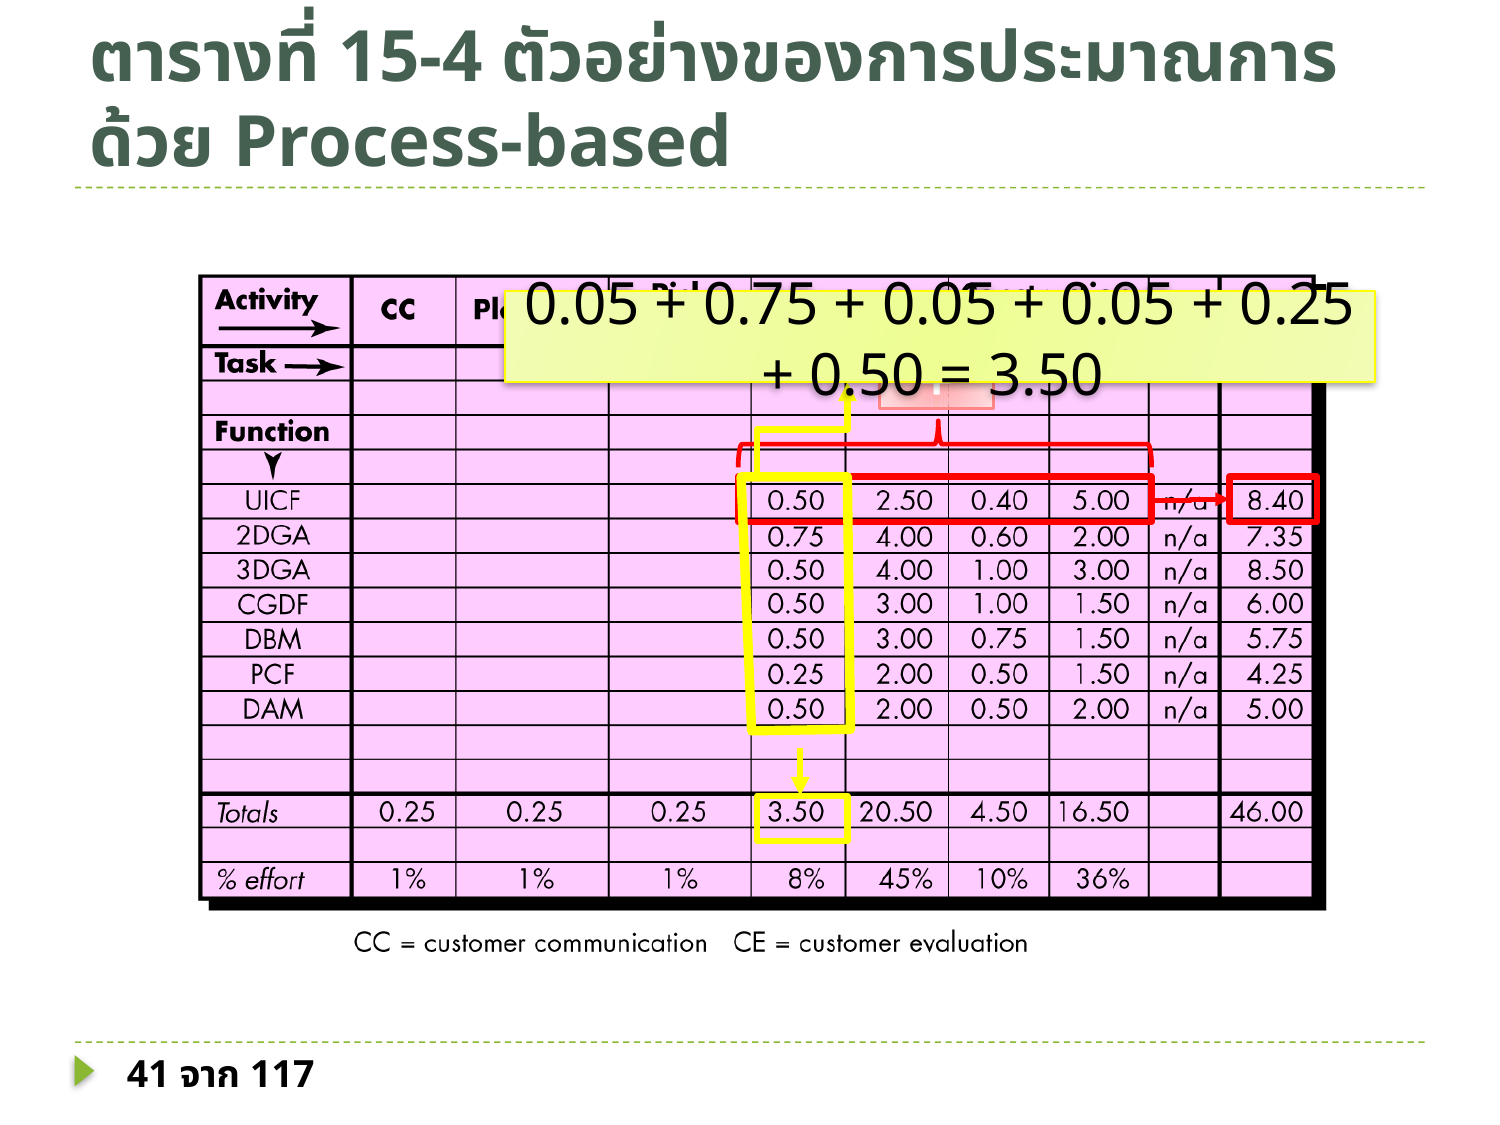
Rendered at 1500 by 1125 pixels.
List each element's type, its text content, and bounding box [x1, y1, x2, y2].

title ตารางที่ 15-4 ตัวอย่างของการประมาณการด้วย Process-based [75, 24, 1471, 188]
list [127, 243, 1377, 976]
slide_number 41 จาก 117 [112, 1042, 438, 1103]
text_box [504, 290, 1376, 842]
